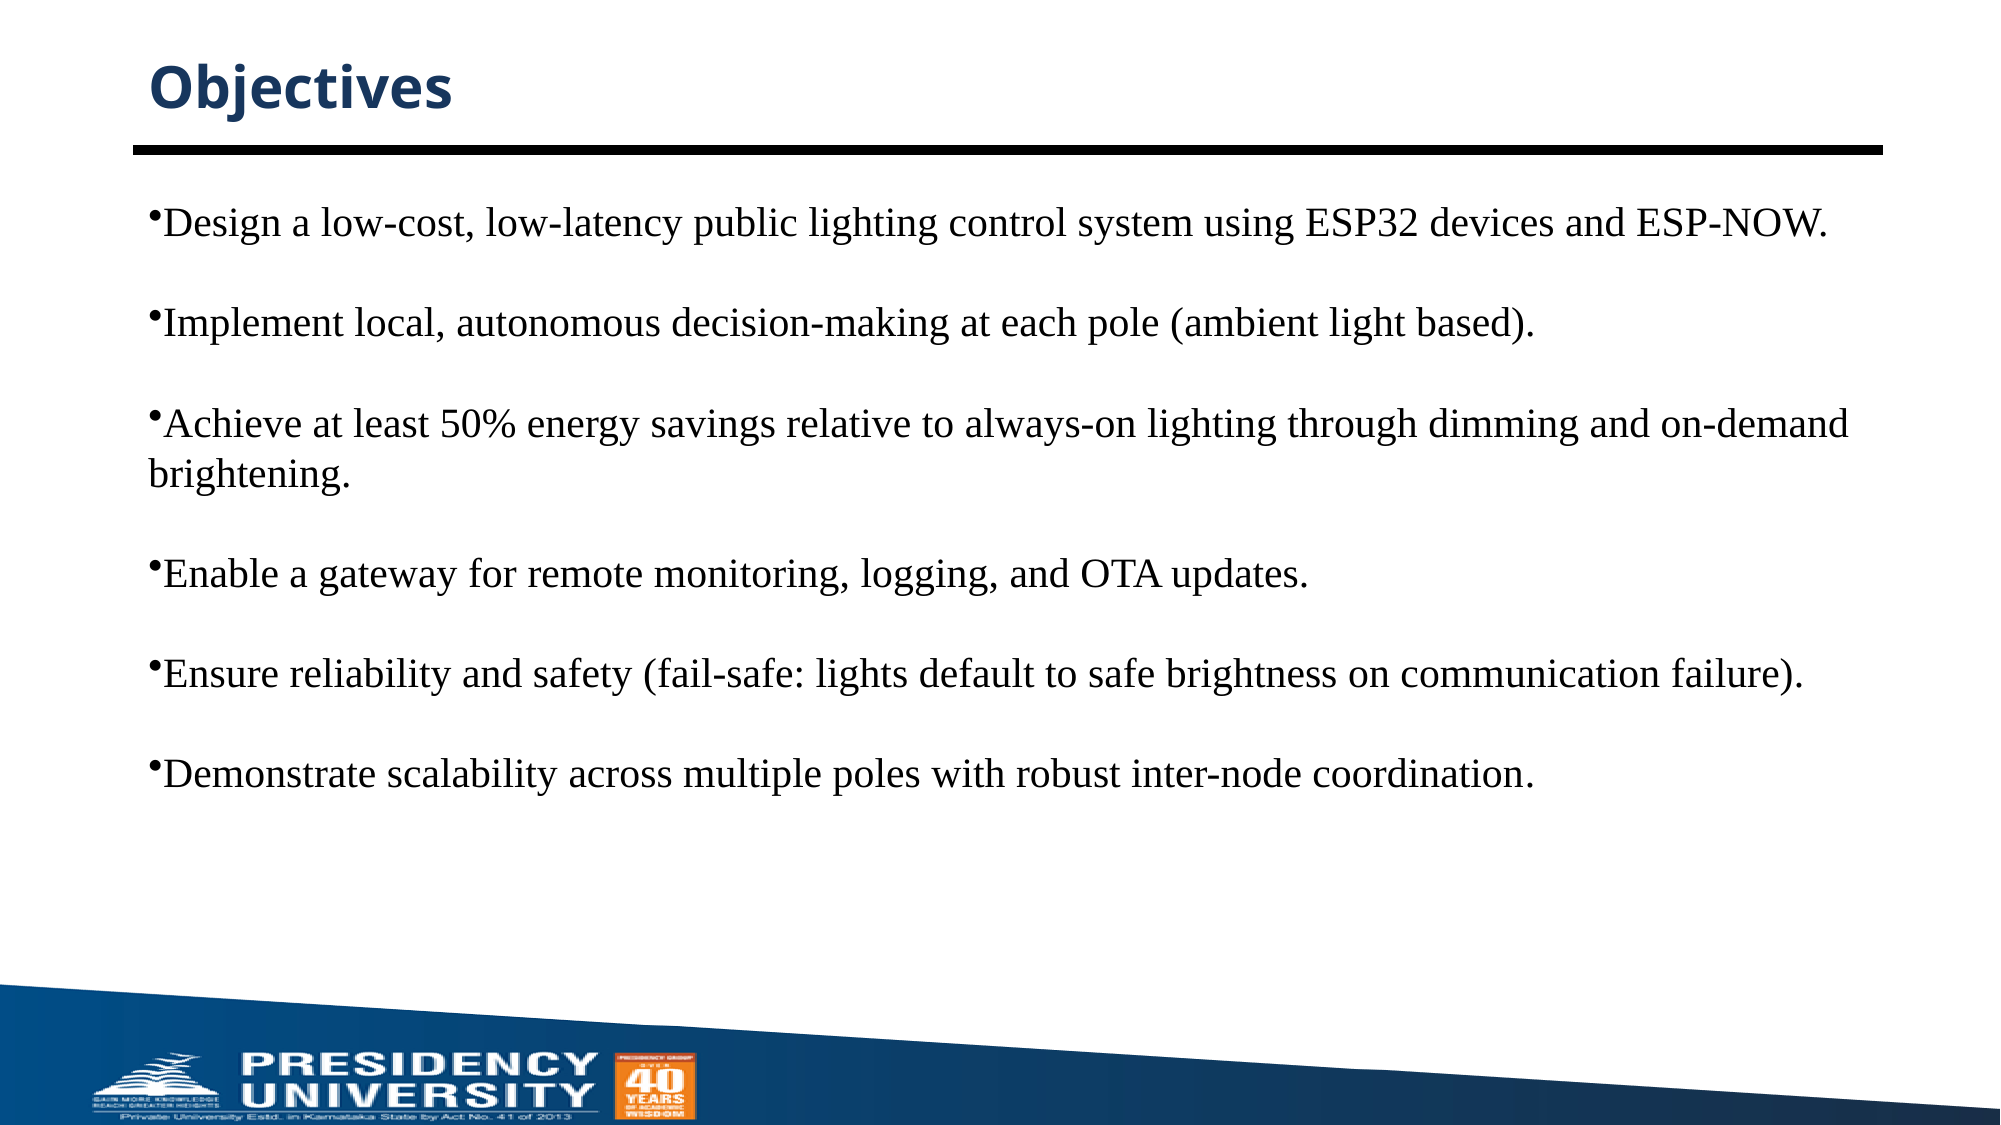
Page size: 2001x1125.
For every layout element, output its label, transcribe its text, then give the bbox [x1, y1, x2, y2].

list Design a low-cost, low-latency public lighting control system using ESP32 devices and ESP-NOW. Implement local, autonomous decision-making at each pole (ambient light based). Achieve at least 50% energy savings relative to always-on lighting through dimming and on-demand brightening. Enable a gateway for remote monitoring, logging, and OTA updates. Ensure reliability and safety (fail-safe: lights default to safe brightness on communication failure). Demonstrate scalability across multiple poles with robust inter-node coordination. [133, 187, 1884, 1000]
title Objectives [133, 45, 1884, 125]
picture [0, 982, 2000, 1125]
